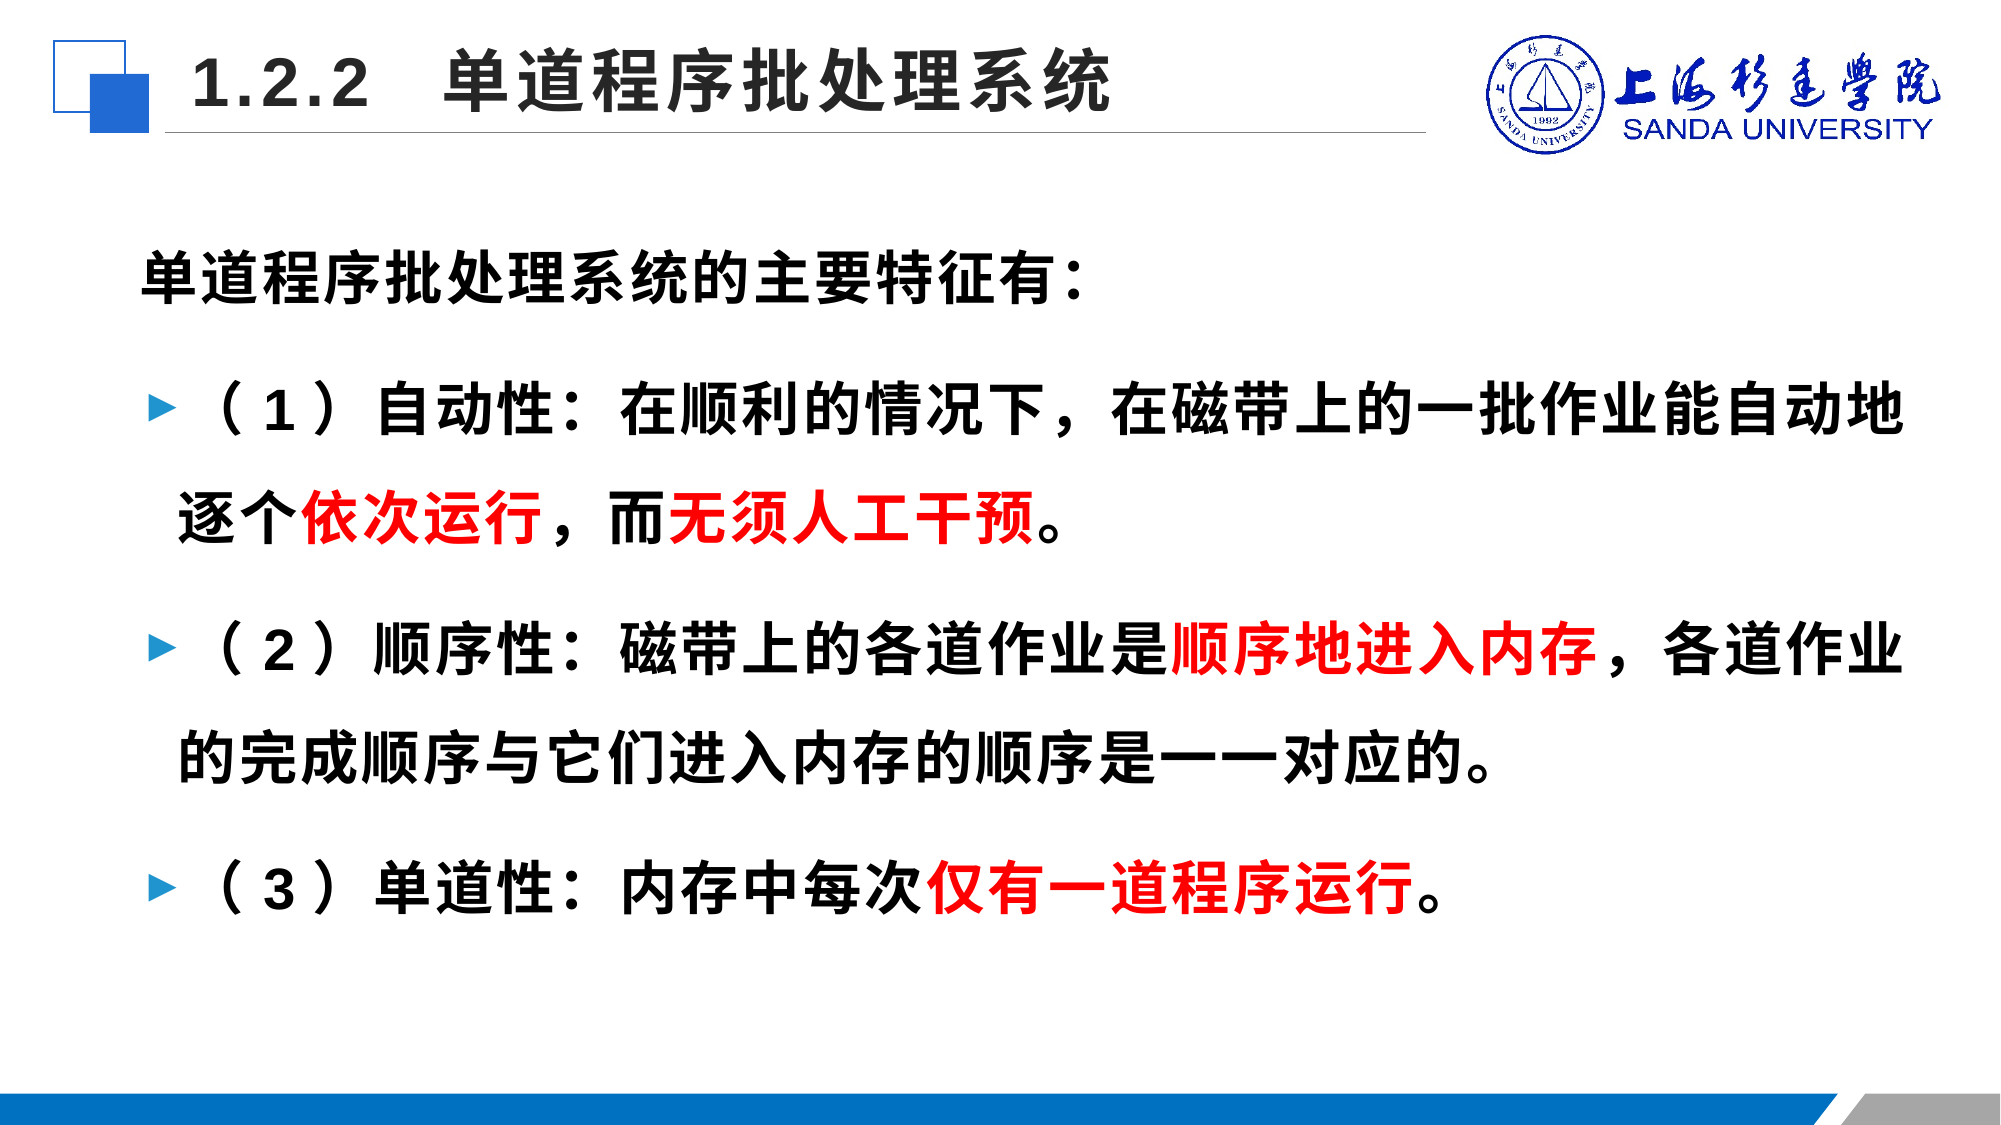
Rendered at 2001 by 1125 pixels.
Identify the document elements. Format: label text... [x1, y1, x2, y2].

text_box 单道程序批处理系统的主要特征有： （1）自动性：在顺利的情况下，在磁带上的一批作业能自动地逐个依次运行，而无须人工干预。 （2）顺序性：磁带上的各道作业是顺序地进入内存，各道作业的完成顺序与它们进入内存的顺序是一一对应的。 （3）单道性：内存中每次仅有一道程序运行。 [124, 199, 1925, 959]
picture [1426, 0, 2000, 183]
title 1.2.2 单道程序批处理系统 [176, 18, 1976, 135]
